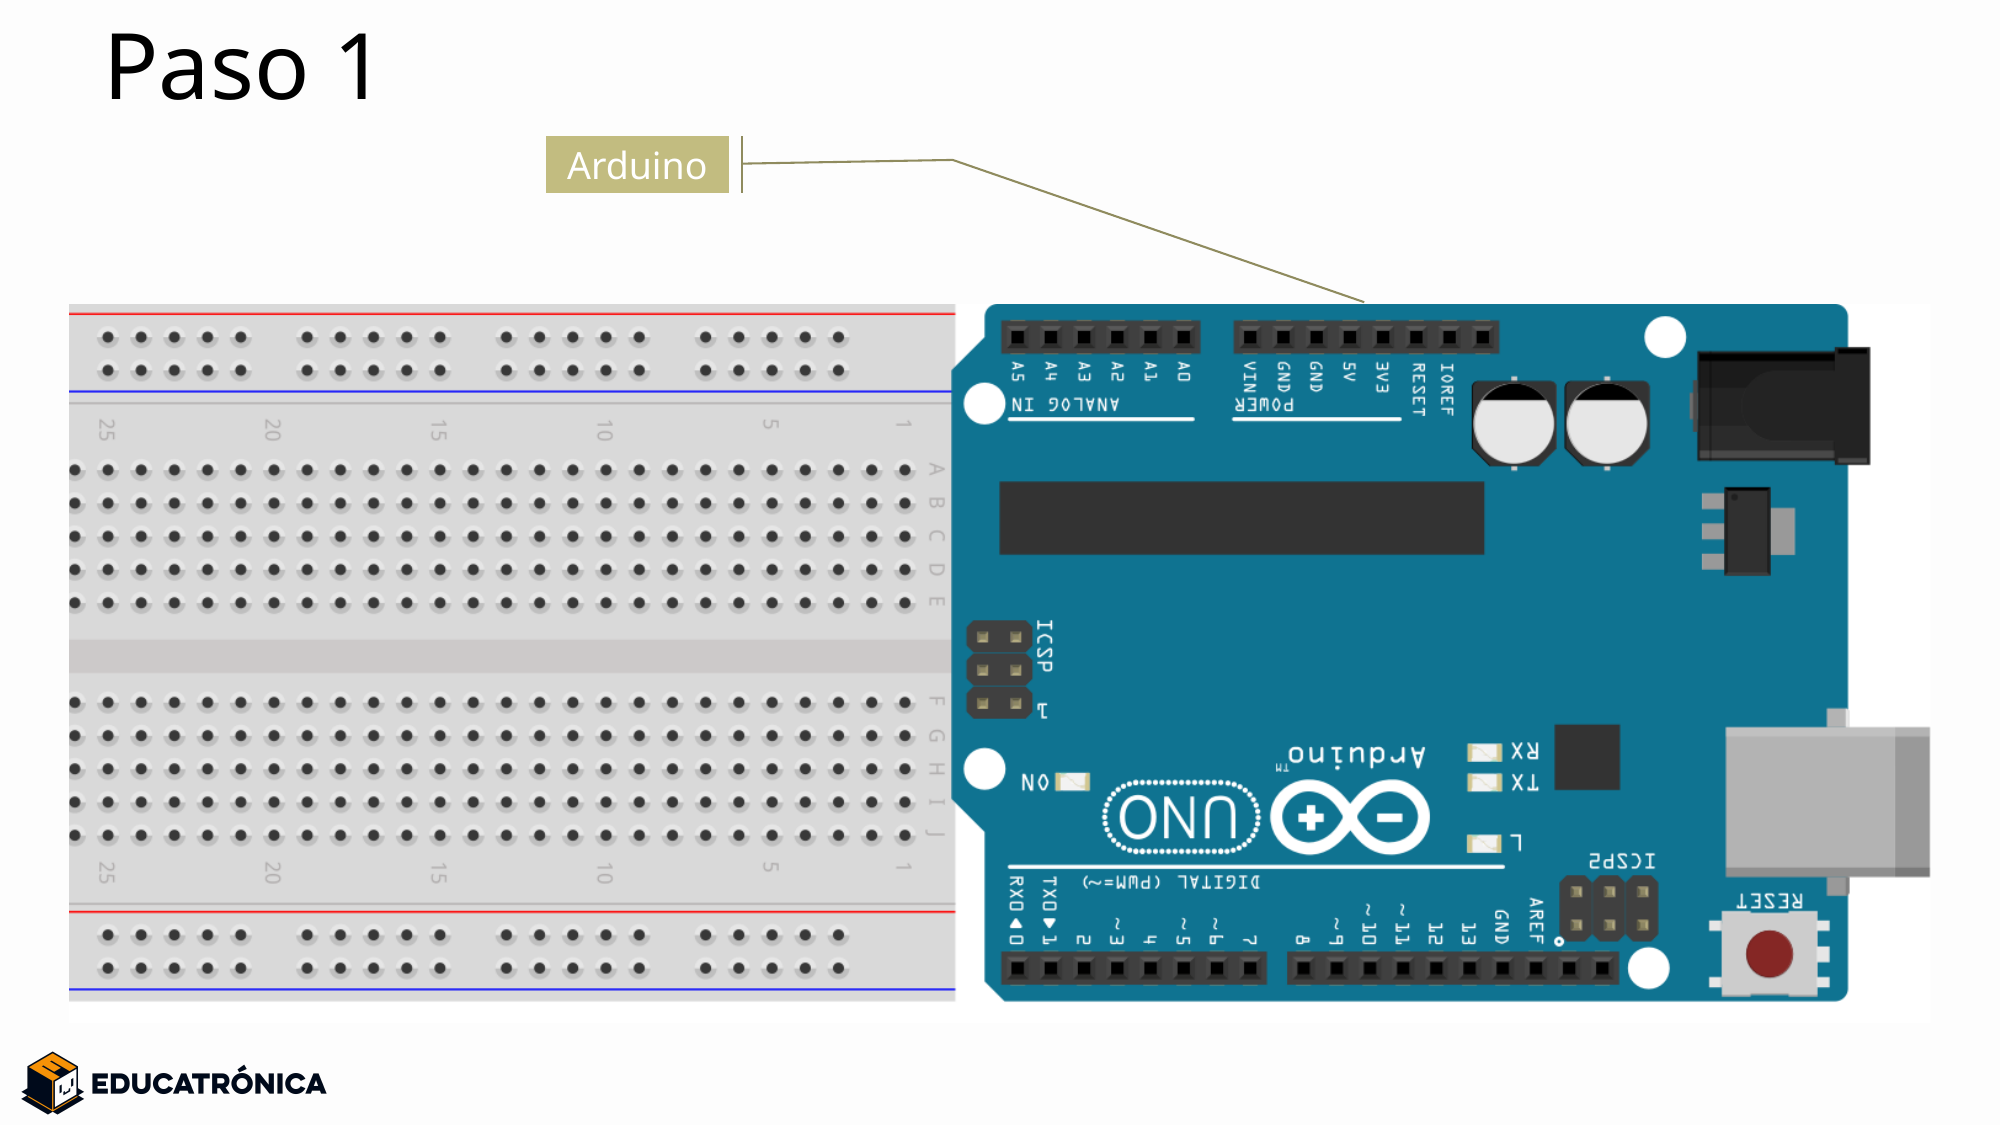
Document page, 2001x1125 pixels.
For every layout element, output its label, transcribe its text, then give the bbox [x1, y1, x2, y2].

text_box Arduino [741, 136, 1365, 304]
text_box Arduino [546, 136, 729, 193]
picture [19, 1048, 330, 1118]
picture [69, 304, 1931, 1023]
title Paso 1 [88, 7, 1912, 133]
